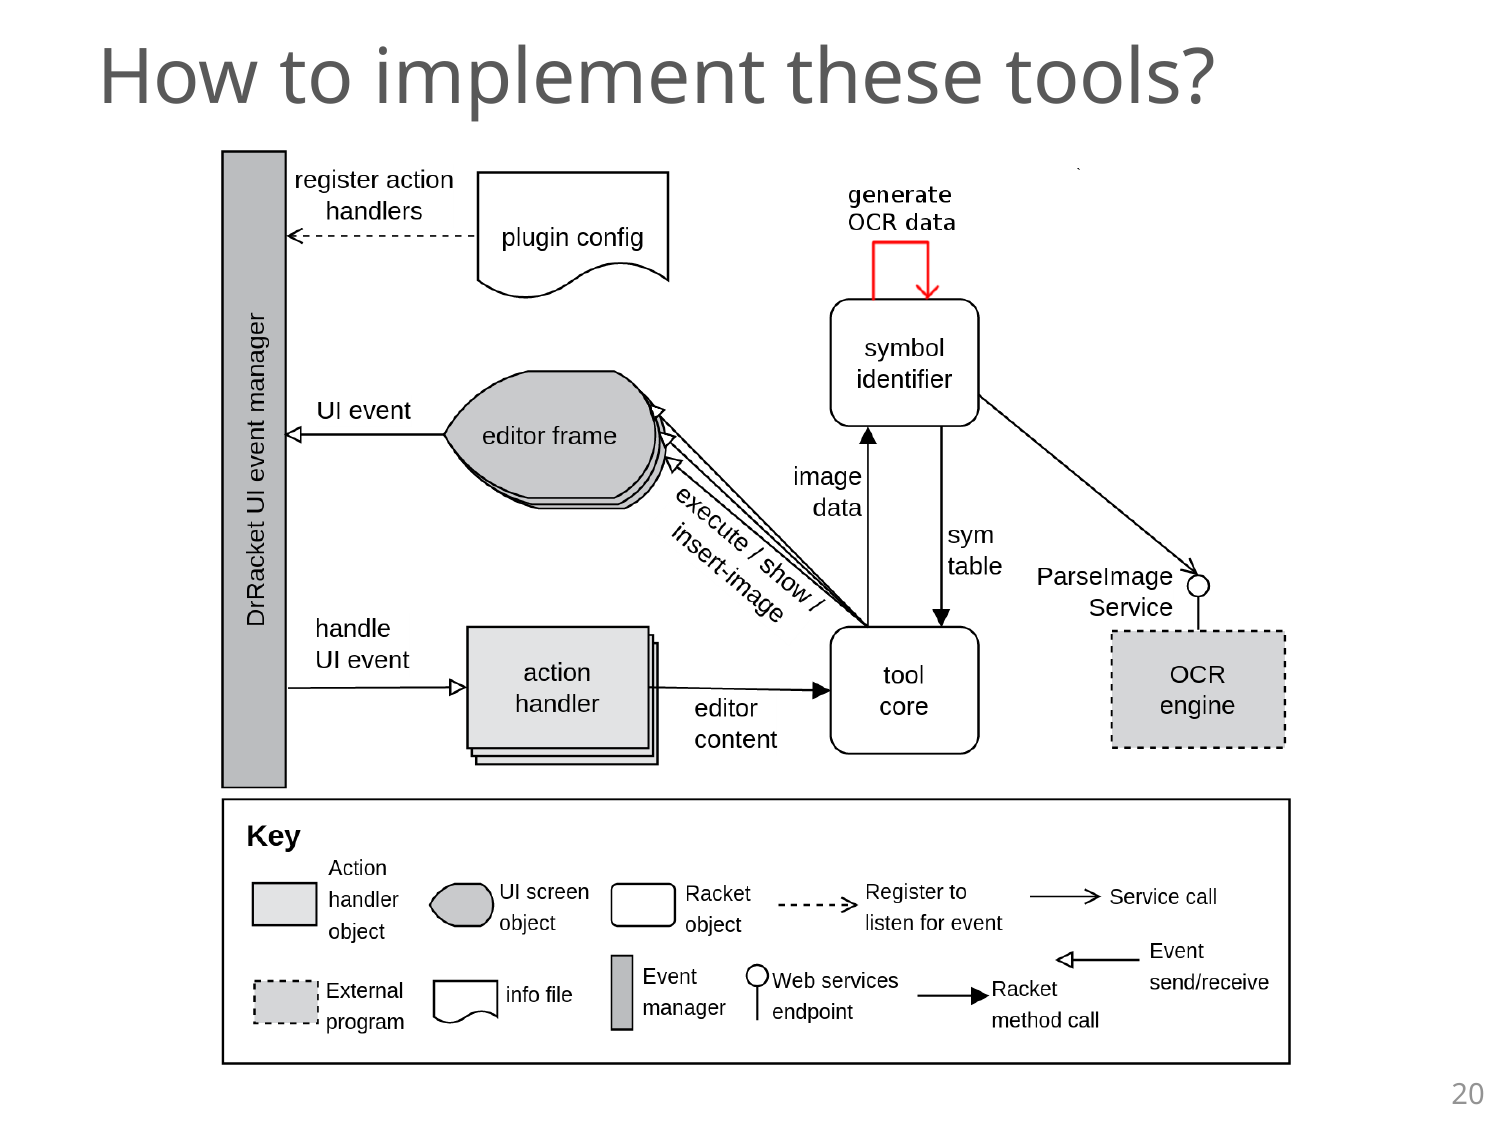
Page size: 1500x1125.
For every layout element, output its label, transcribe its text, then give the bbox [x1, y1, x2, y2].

title How to implement these tools? [82, 28, 1337, 129]
slide_number 20 [1162, 1065, 1500, 1125]
picture [219, 148, 1292, 1066]
